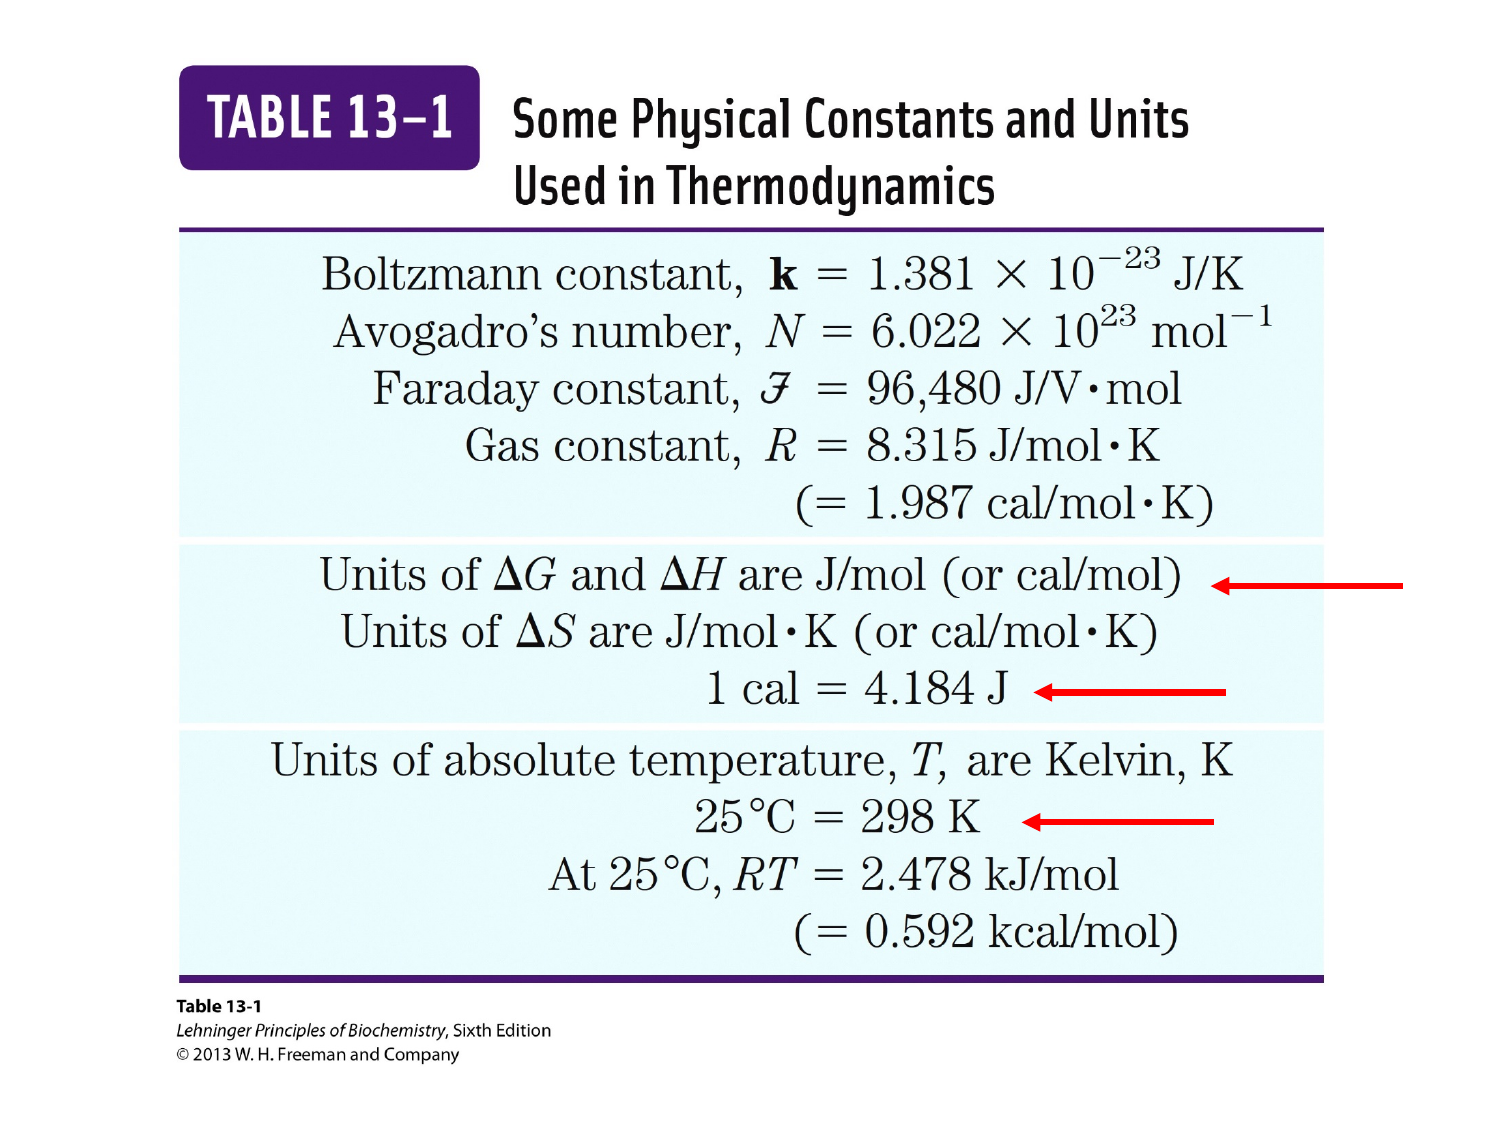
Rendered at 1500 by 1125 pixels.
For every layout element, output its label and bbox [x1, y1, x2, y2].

picture [172, 58, 1329, 1068]
